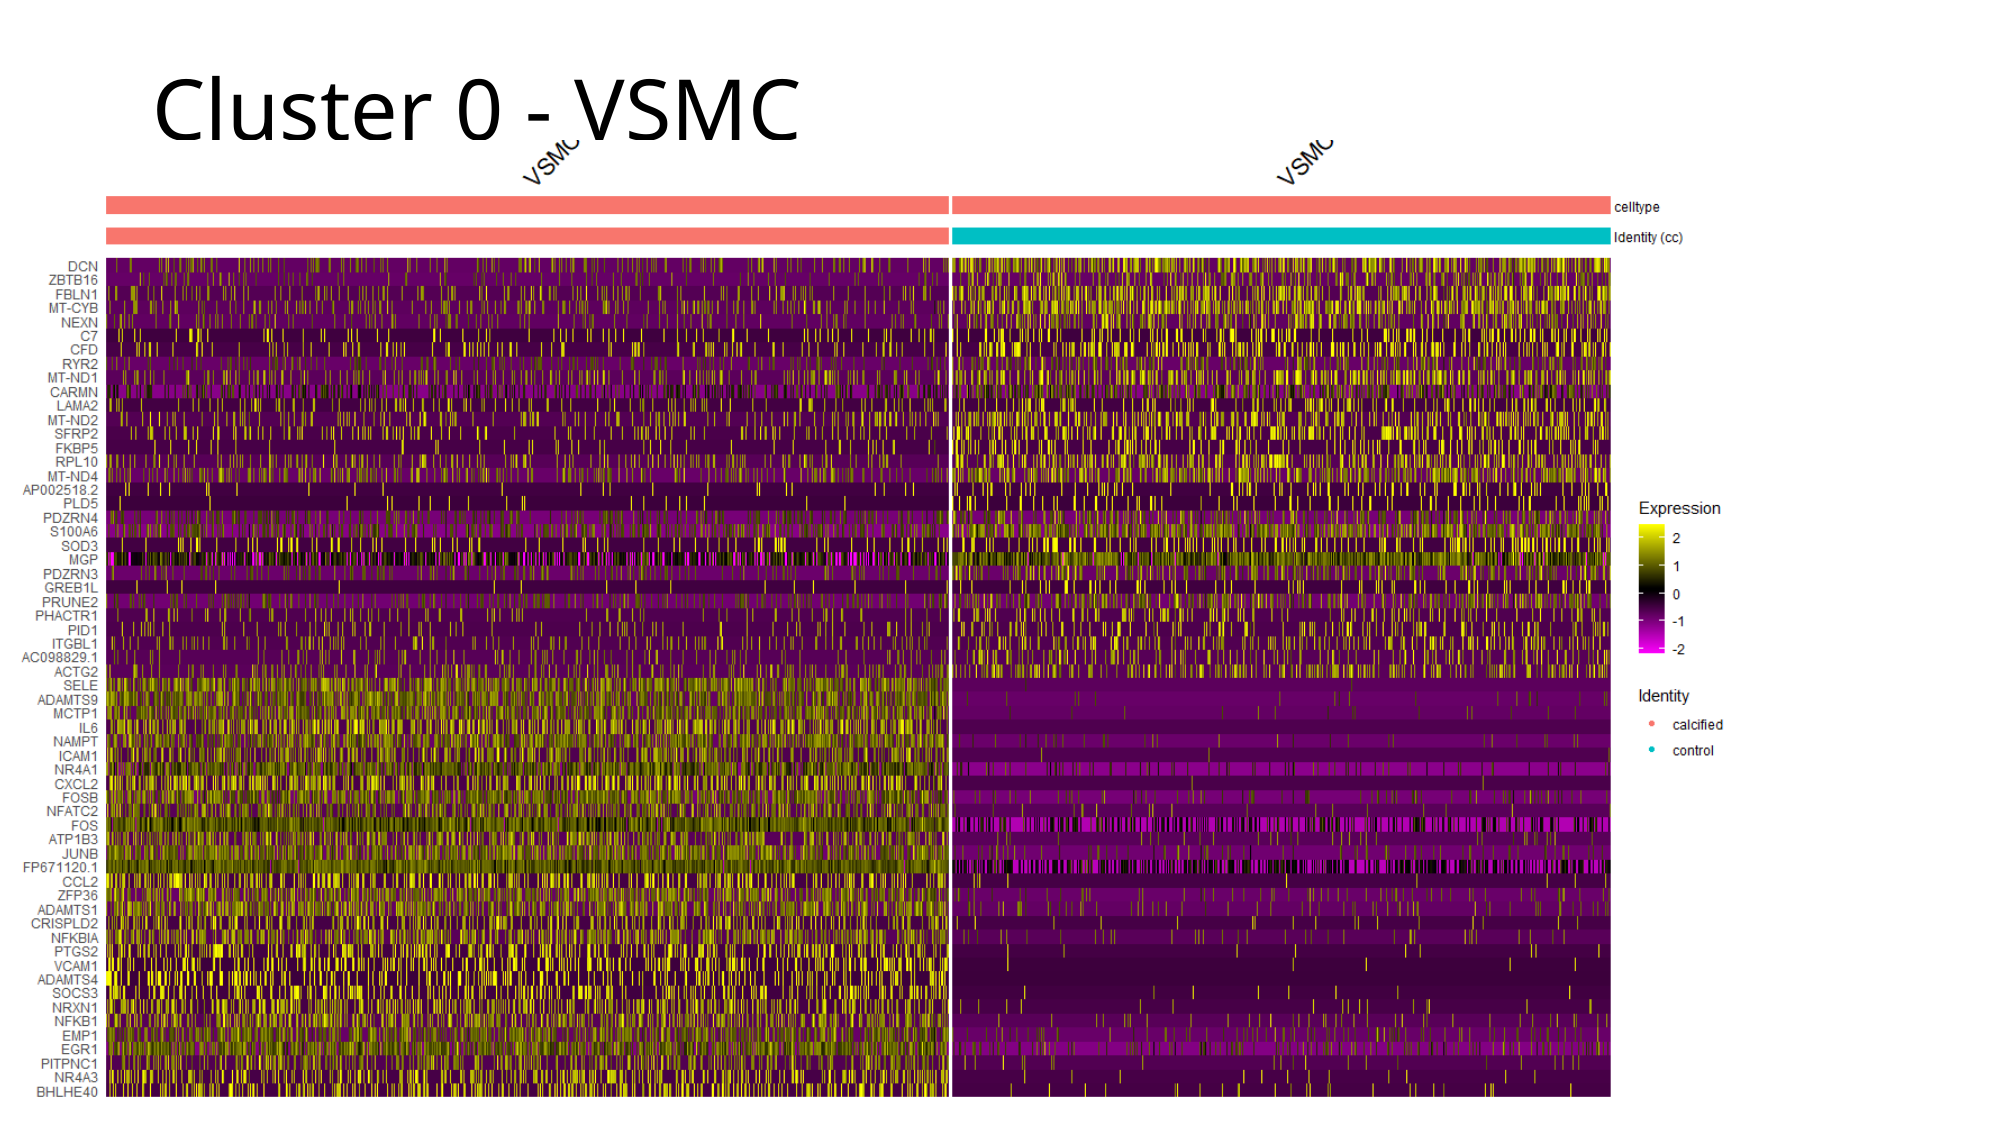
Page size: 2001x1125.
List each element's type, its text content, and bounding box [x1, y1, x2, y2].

picture [14, 139, 1740, 1125]
title Cluster 0 - VSMC [137, 59, 1863, 167]
